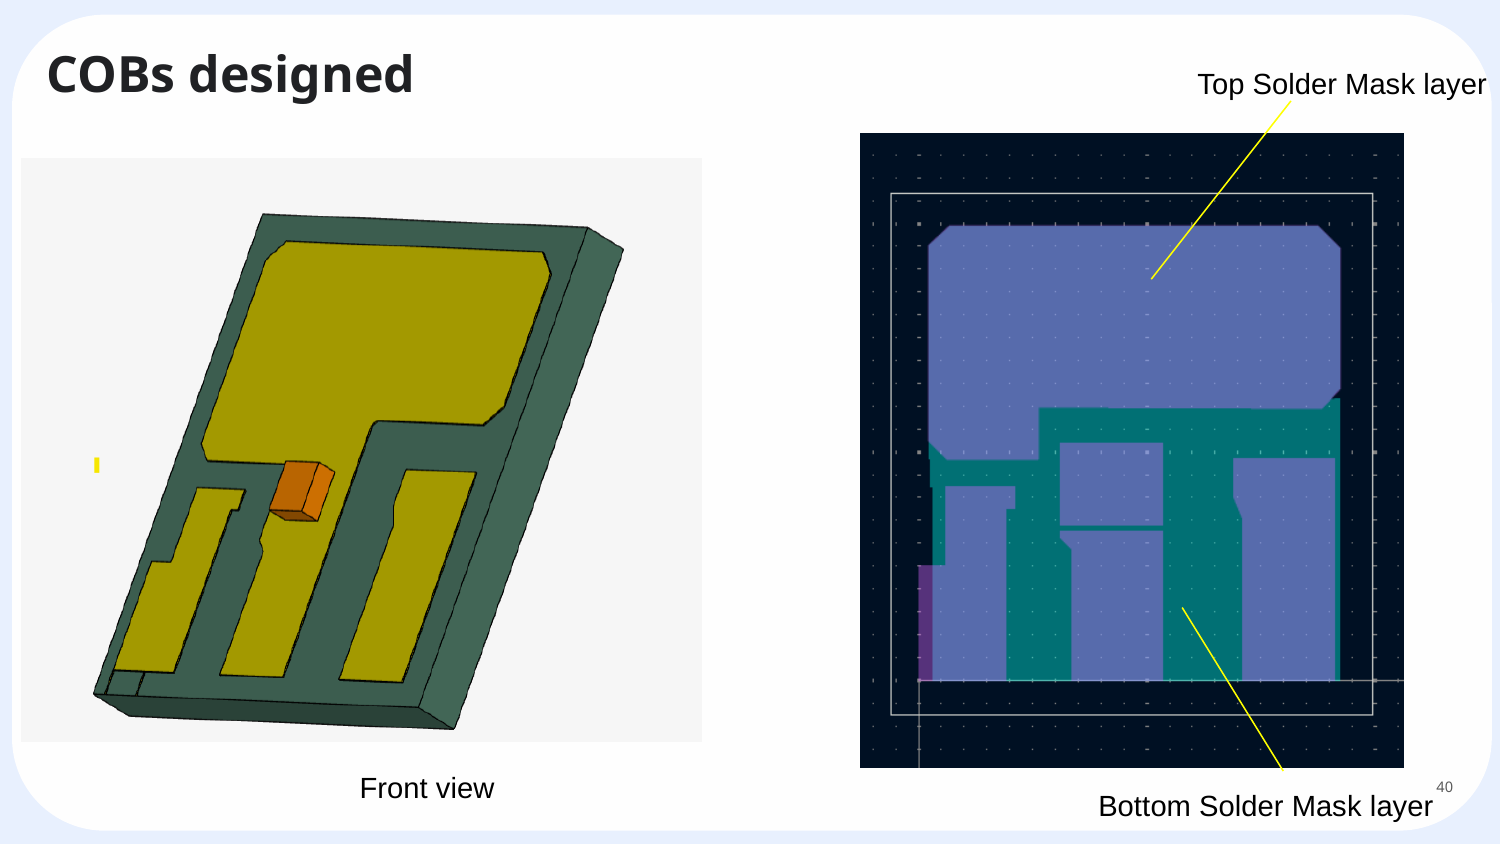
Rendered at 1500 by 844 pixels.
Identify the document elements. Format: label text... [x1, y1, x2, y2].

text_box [1150, 100, 1292, 280]
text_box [1181, 607, 1284, 772]
text_box Front view [344, 749, 837, 820]
title COBs designed [46, 21, 1095, 104]
text_box Top Solder Mask layer [1182, 45, 1500, 116]
text_box [12, 14, 1468, 831]
picture [859, 132, 1404, 768]
text_box Bottom Solder Mask layer [1083, 767, 1500, 838]
picture [21, 158, 703, 743]
text_box [1296, 116, 1492, 767]
